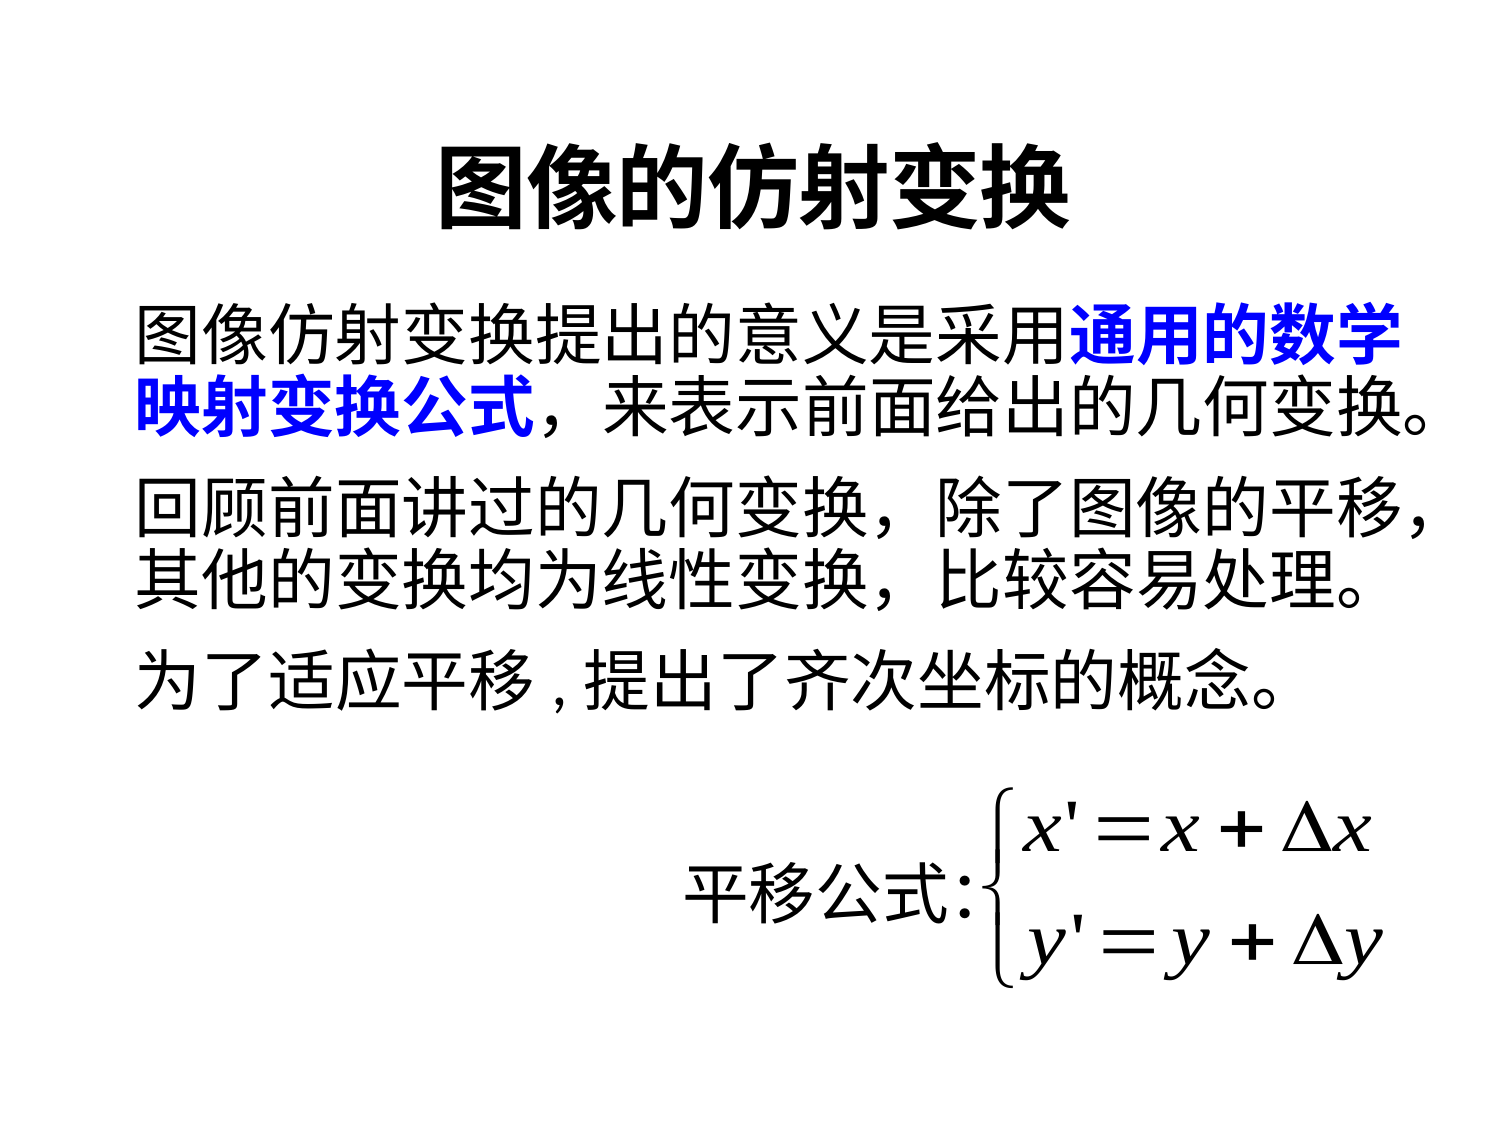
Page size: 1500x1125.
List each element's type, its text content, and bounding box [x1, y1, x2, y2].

title 图像的仿射变换 [134, 47, 1373, 248]
list 图像仿射变换提出的意义是采用通用的数学映射变换公式，来表示前面给出的几何变换。 回顾前面讲过的几何变换，除了图像的平移，其他的变换均为线性变换，比较容易处理。 为了适应平移,提出了齐次坐标的概念。 [134, 294, 1424, 955]
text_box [666, 774, 1401, 1002]
